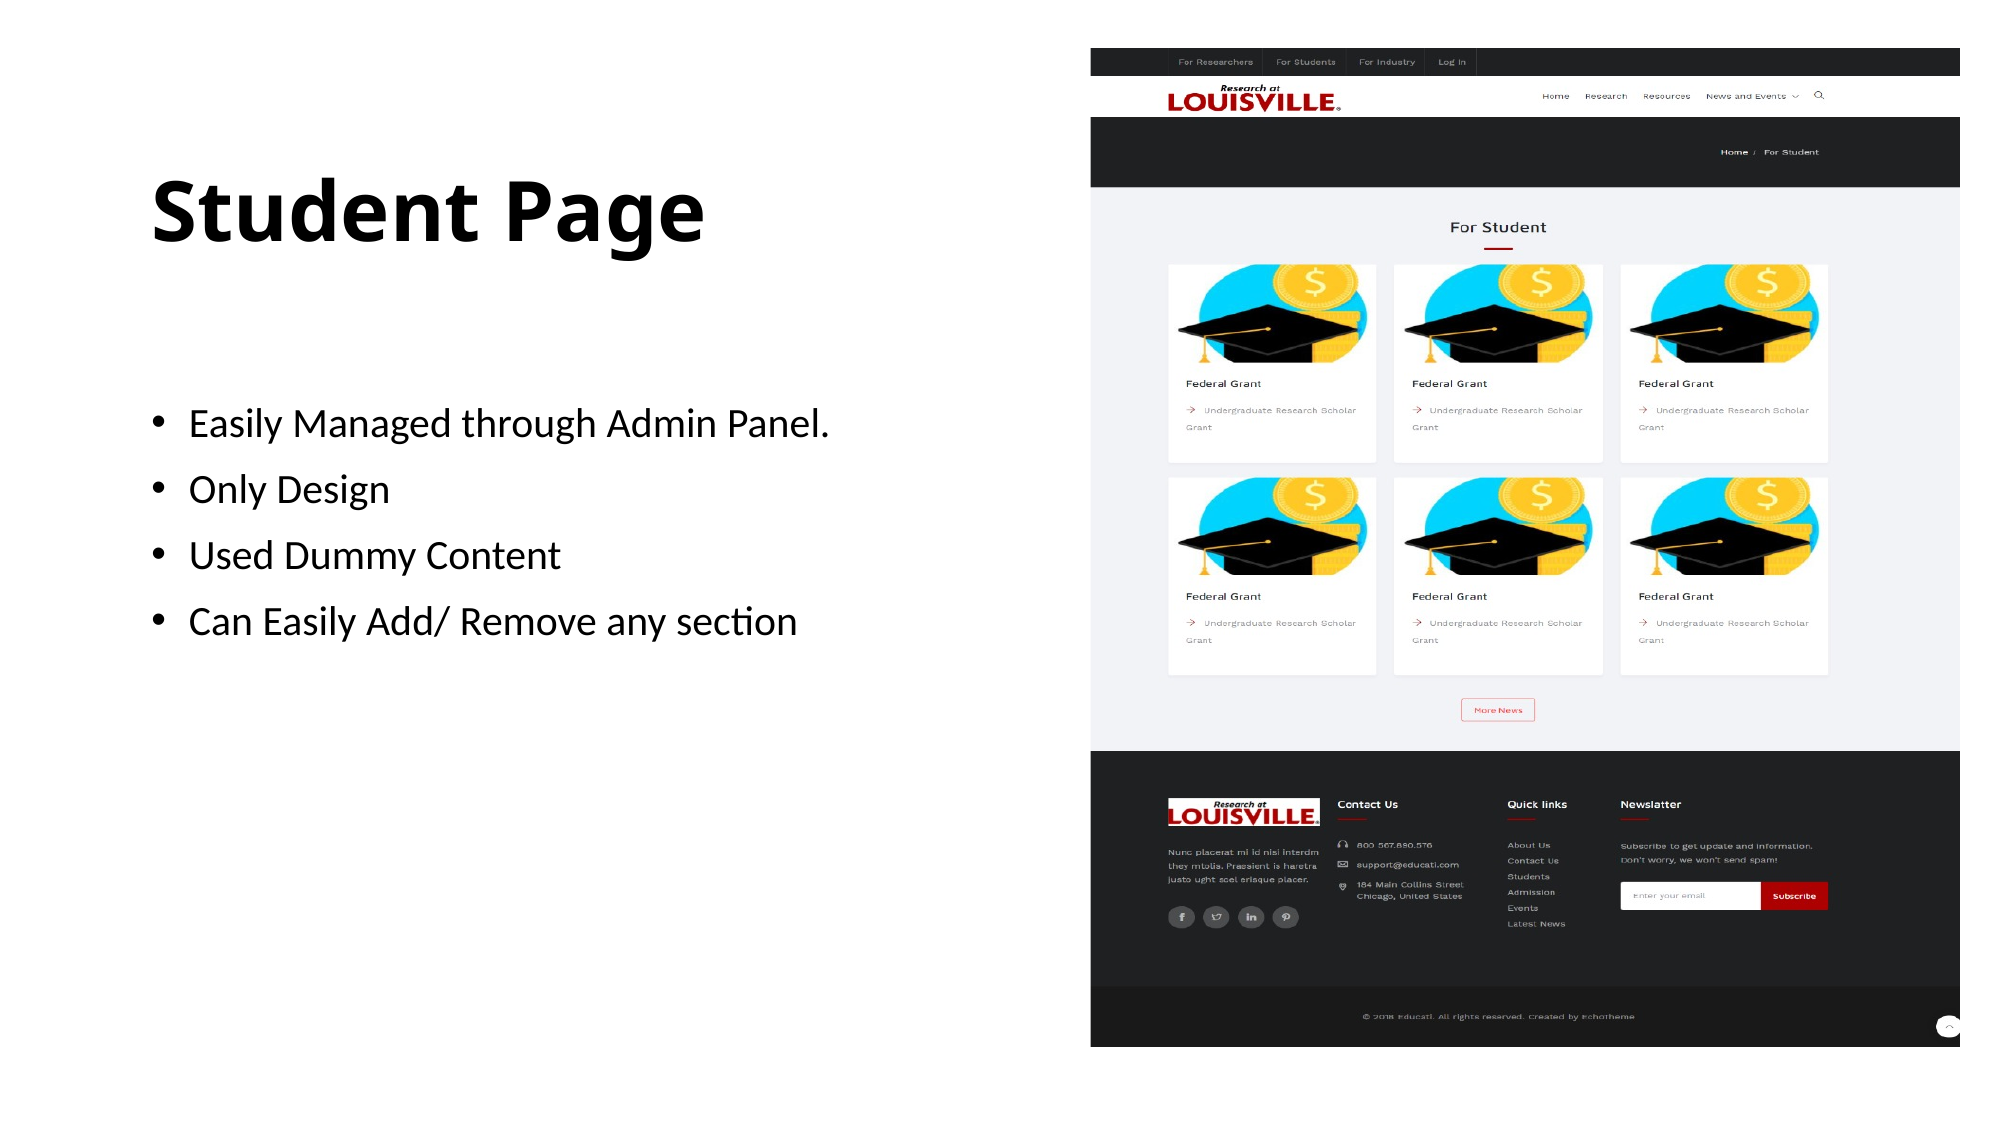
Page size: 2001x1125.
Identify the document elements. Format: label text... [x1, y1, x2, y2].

list Easily Managed through Admin Panel. Only Design Used Dummy Content Can Easily Add/ Remove any section [136, 393, 1090, 1006]
picture [1090, 48, 1960, 1048]
title Student Page [136, 63, 1090, 366]
